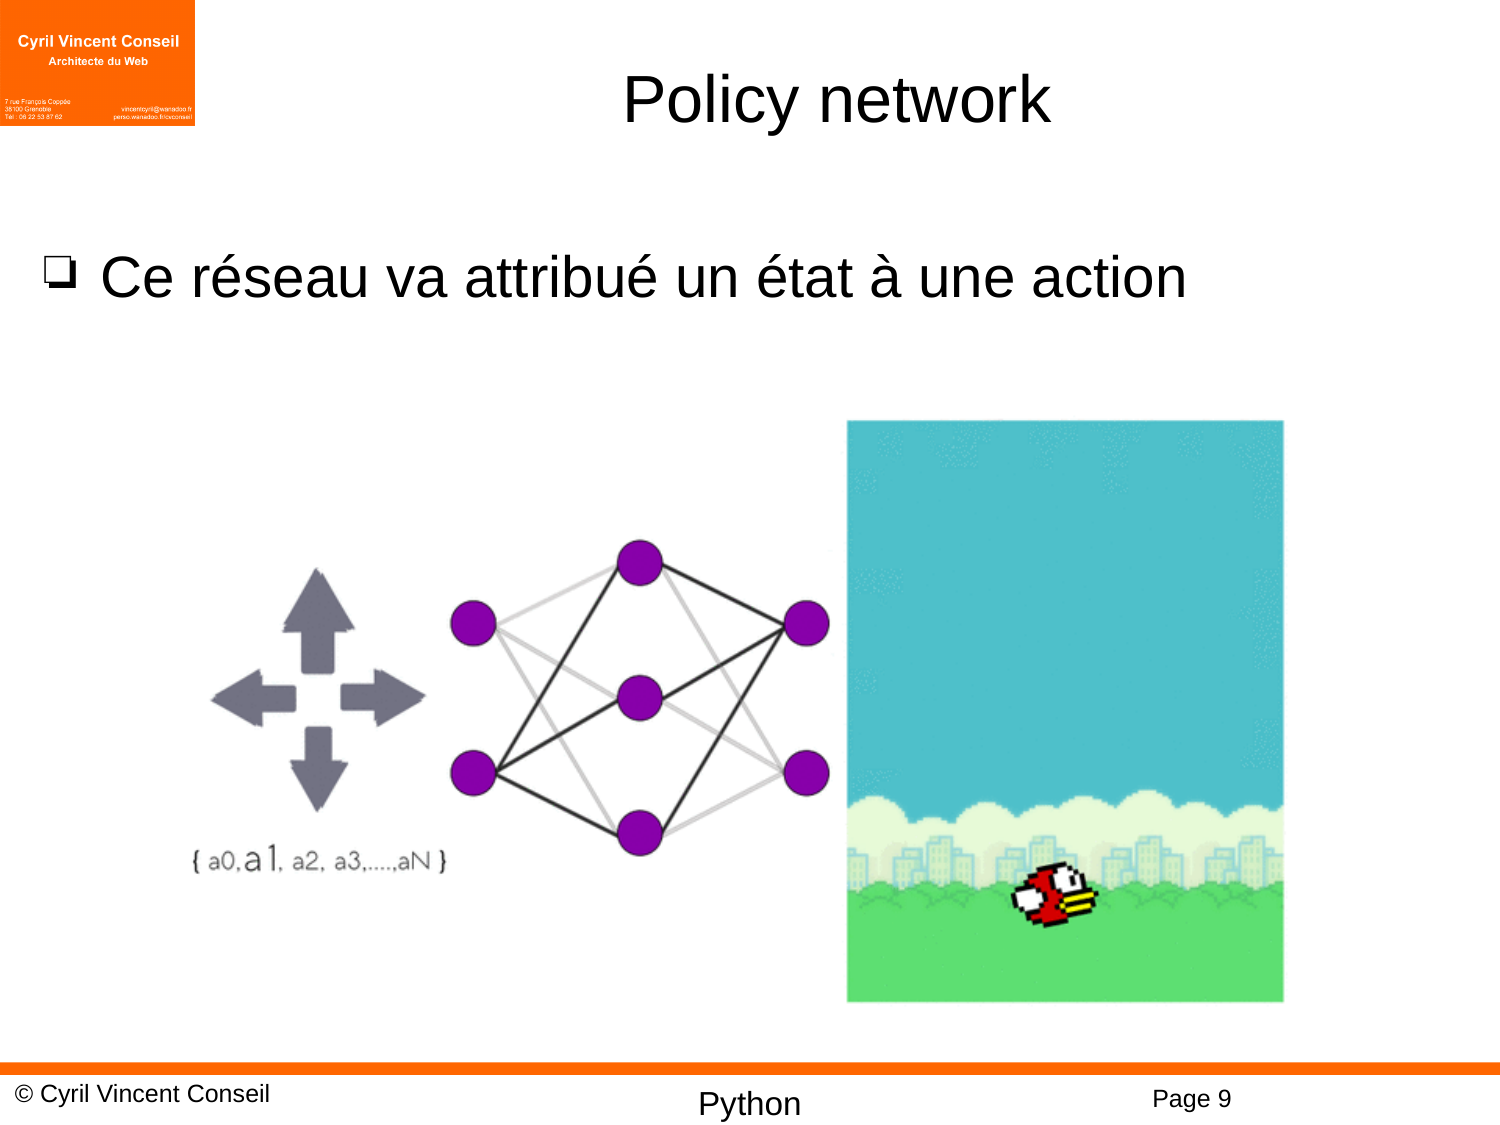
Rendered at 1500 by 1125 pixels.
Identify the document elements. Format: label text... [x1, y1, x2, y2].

picture [102, 369, 1394, 1050]
list Ce réseau va attribué un état à une action [29, 231, 1468, 1059]
picture [0, 0, 195, 126]
title Policy network [194, 2, 1480, 190]
